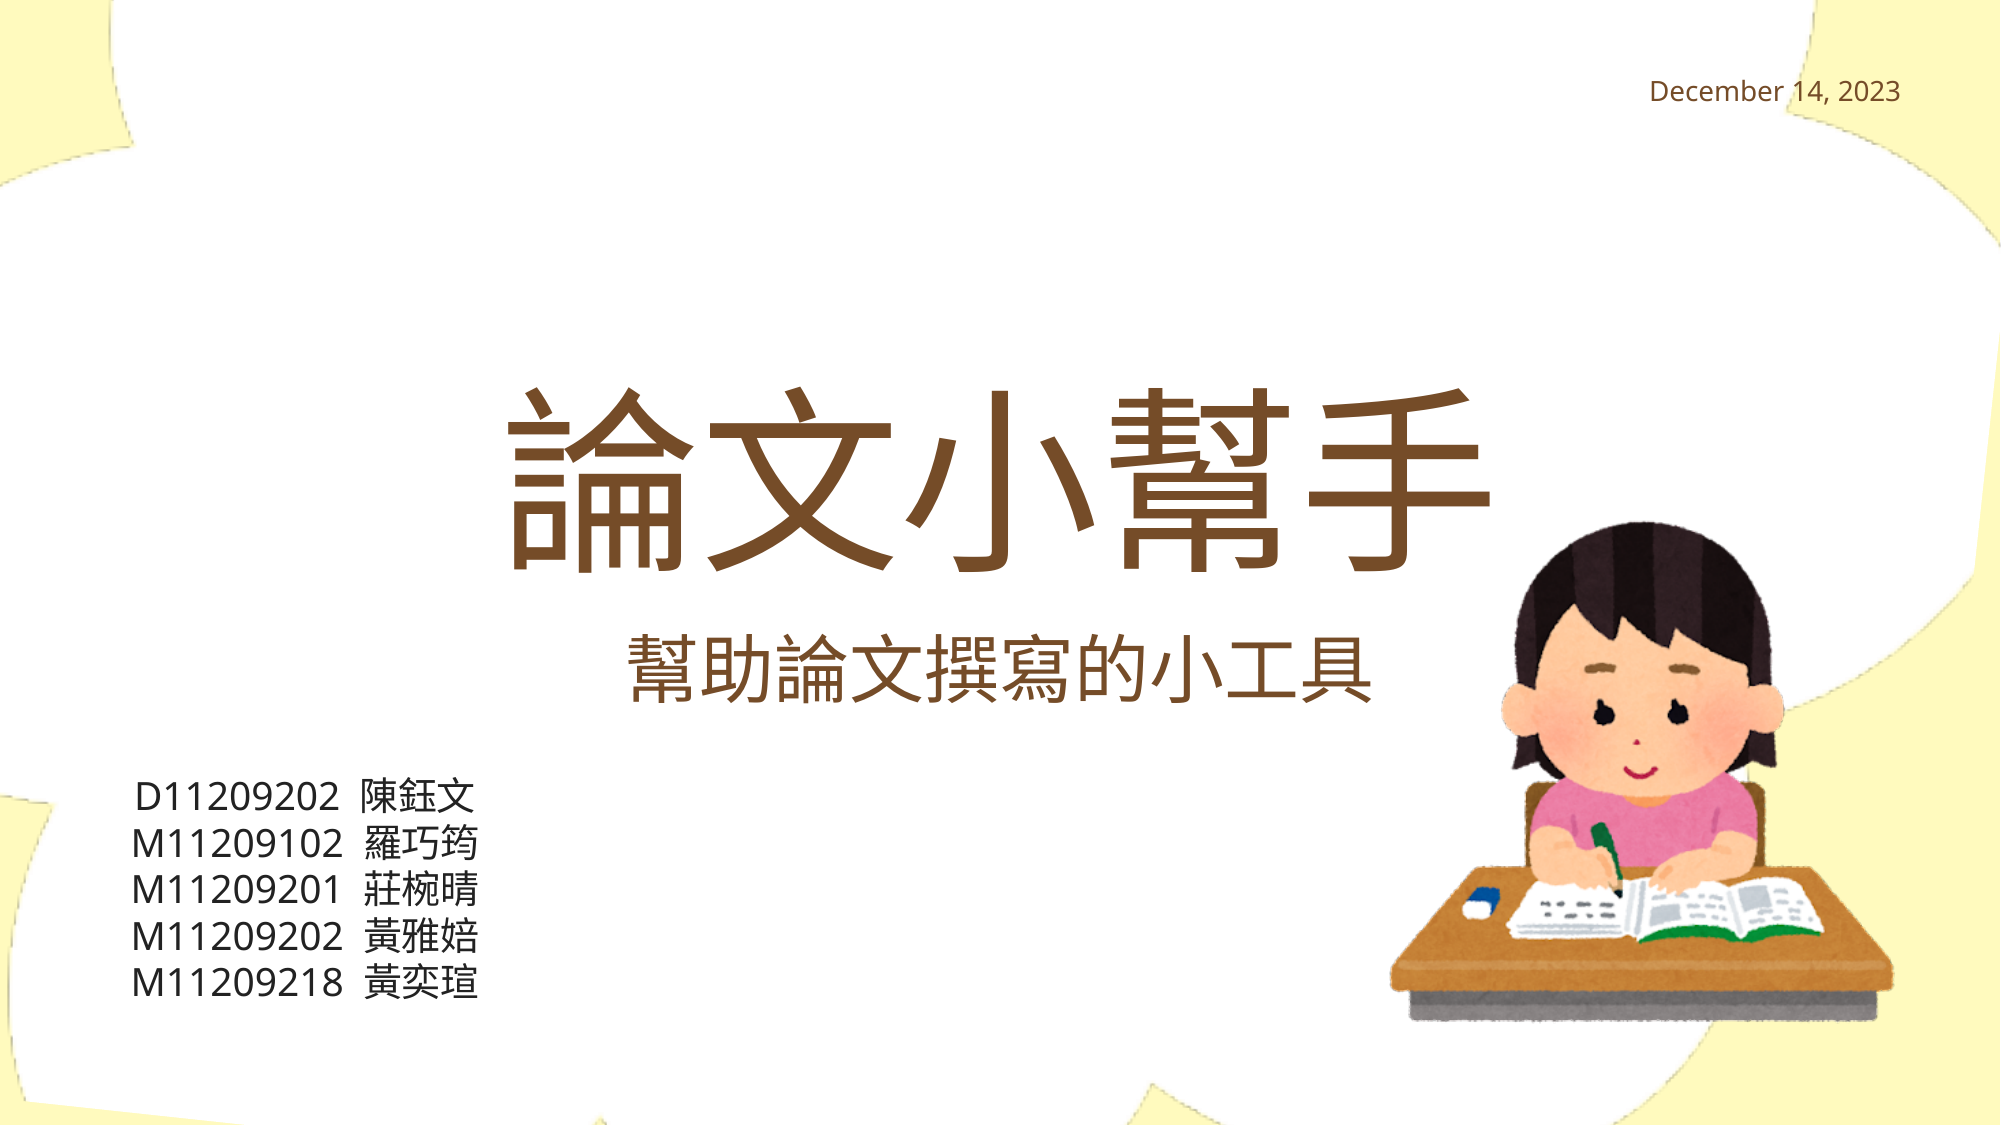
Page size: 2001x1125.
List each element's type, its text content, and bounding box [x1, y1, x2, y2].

text_box December 14, 2023 [1369, 73, 1901, 107]
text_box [392, 457, 1608, 715]
text_box D11209202 陳鈺文 M11209102 羅巧筠​ M11209201 莊椀晴​​ M11209202 黃雅婄 M11209218 黃奕瑄​​ [32, 764, 578, 1012]
text_box [0, 0, 2000, 1125]
picture [1369, 506, 1915, 1052]
